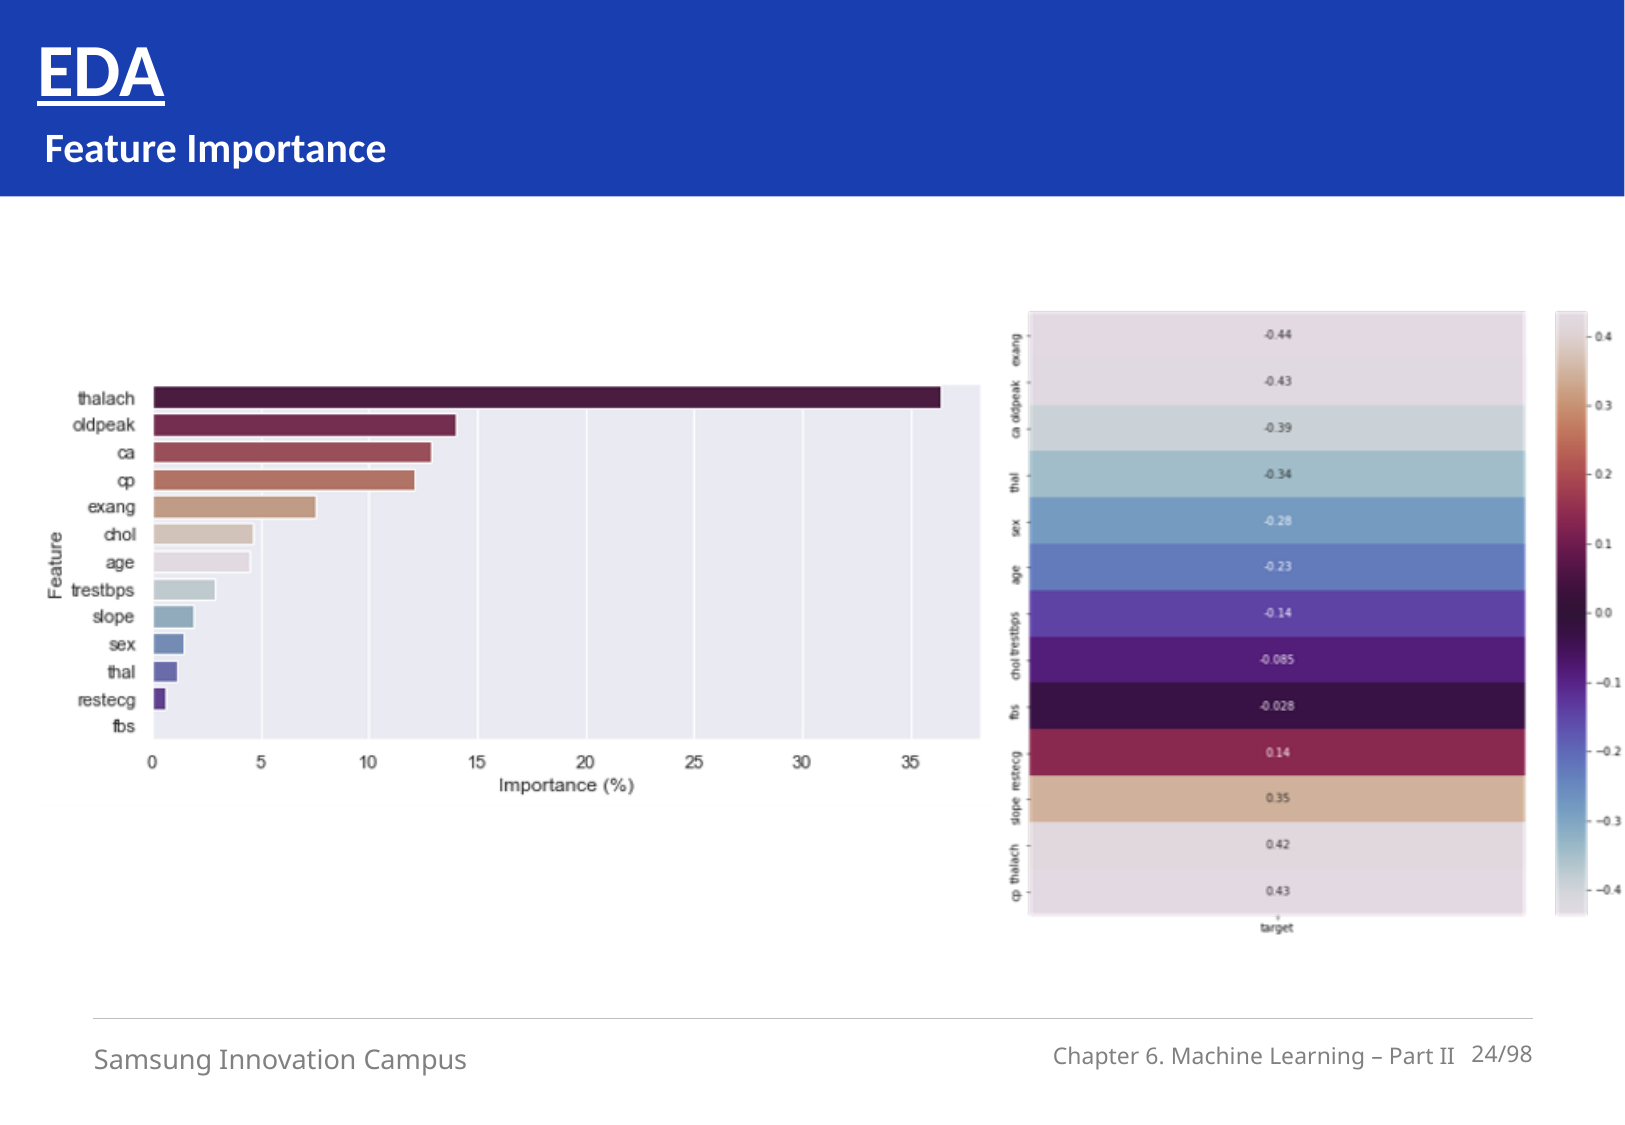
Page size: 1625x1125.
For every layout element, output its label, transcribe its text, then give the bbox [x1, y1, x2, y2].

text_box EDA [36, 21, 944, 113]
text_box Feature Importance [29, 112, 480, 178]
picture [37, 295, 1625, 948]
